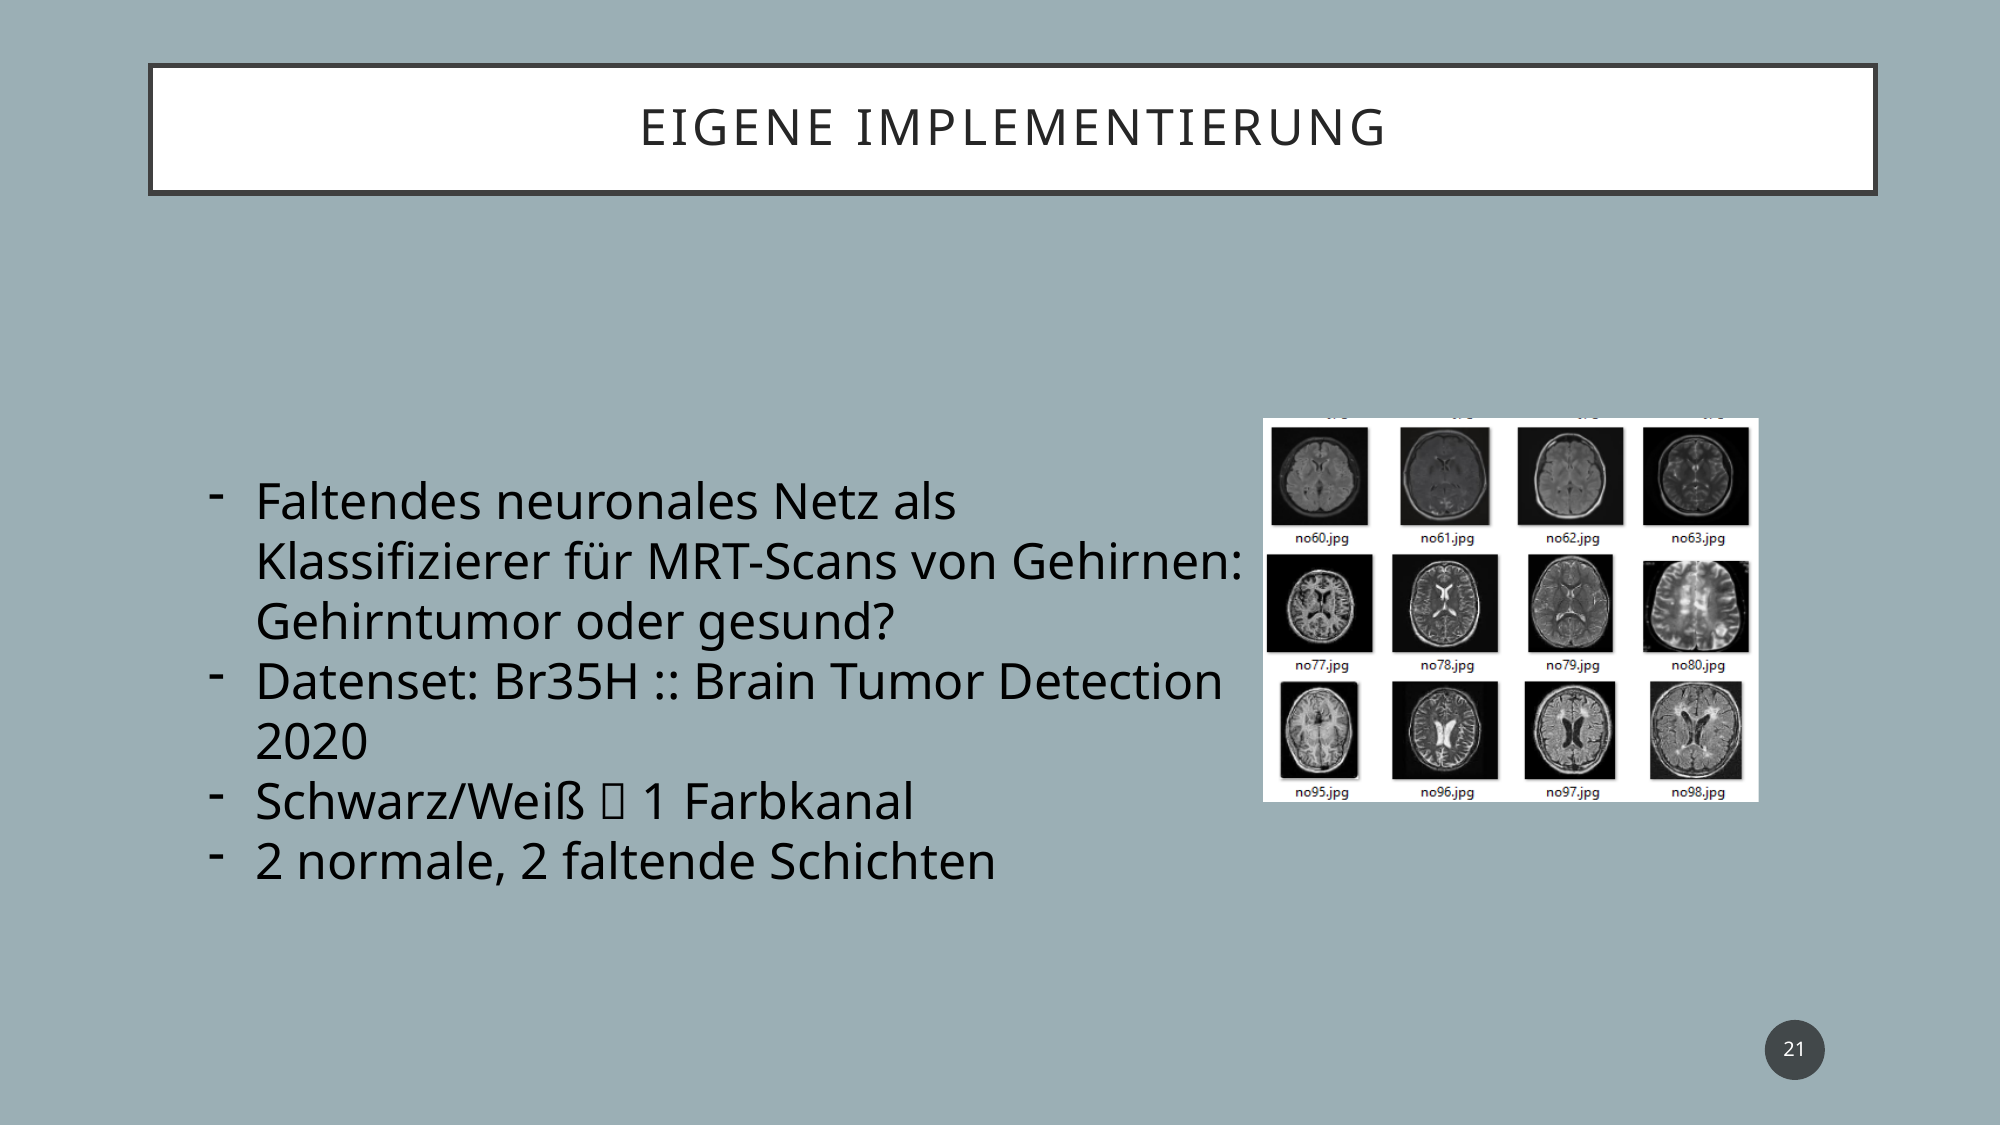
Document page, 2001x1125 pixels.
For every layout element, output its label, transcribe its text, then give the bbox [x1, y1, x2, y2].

text_box Faltendes neuronales Netz als Klassifizierer für MRT-Scans von Gehirnen: Gehirntumor oder gesund? Datenset: Br35H :: Brain Tumor Detection 2020 Schwarz/Weiß  1 Farbkanal 2 normale, 2 faltende Schichten [193, 461, 1263, 957]
slide_number 21 [1764, 1019, 1825, 1080]
text_box Eigene Implementierung [150, 65, 1876, 193]
picture [1262, 418, 1759, 802]
